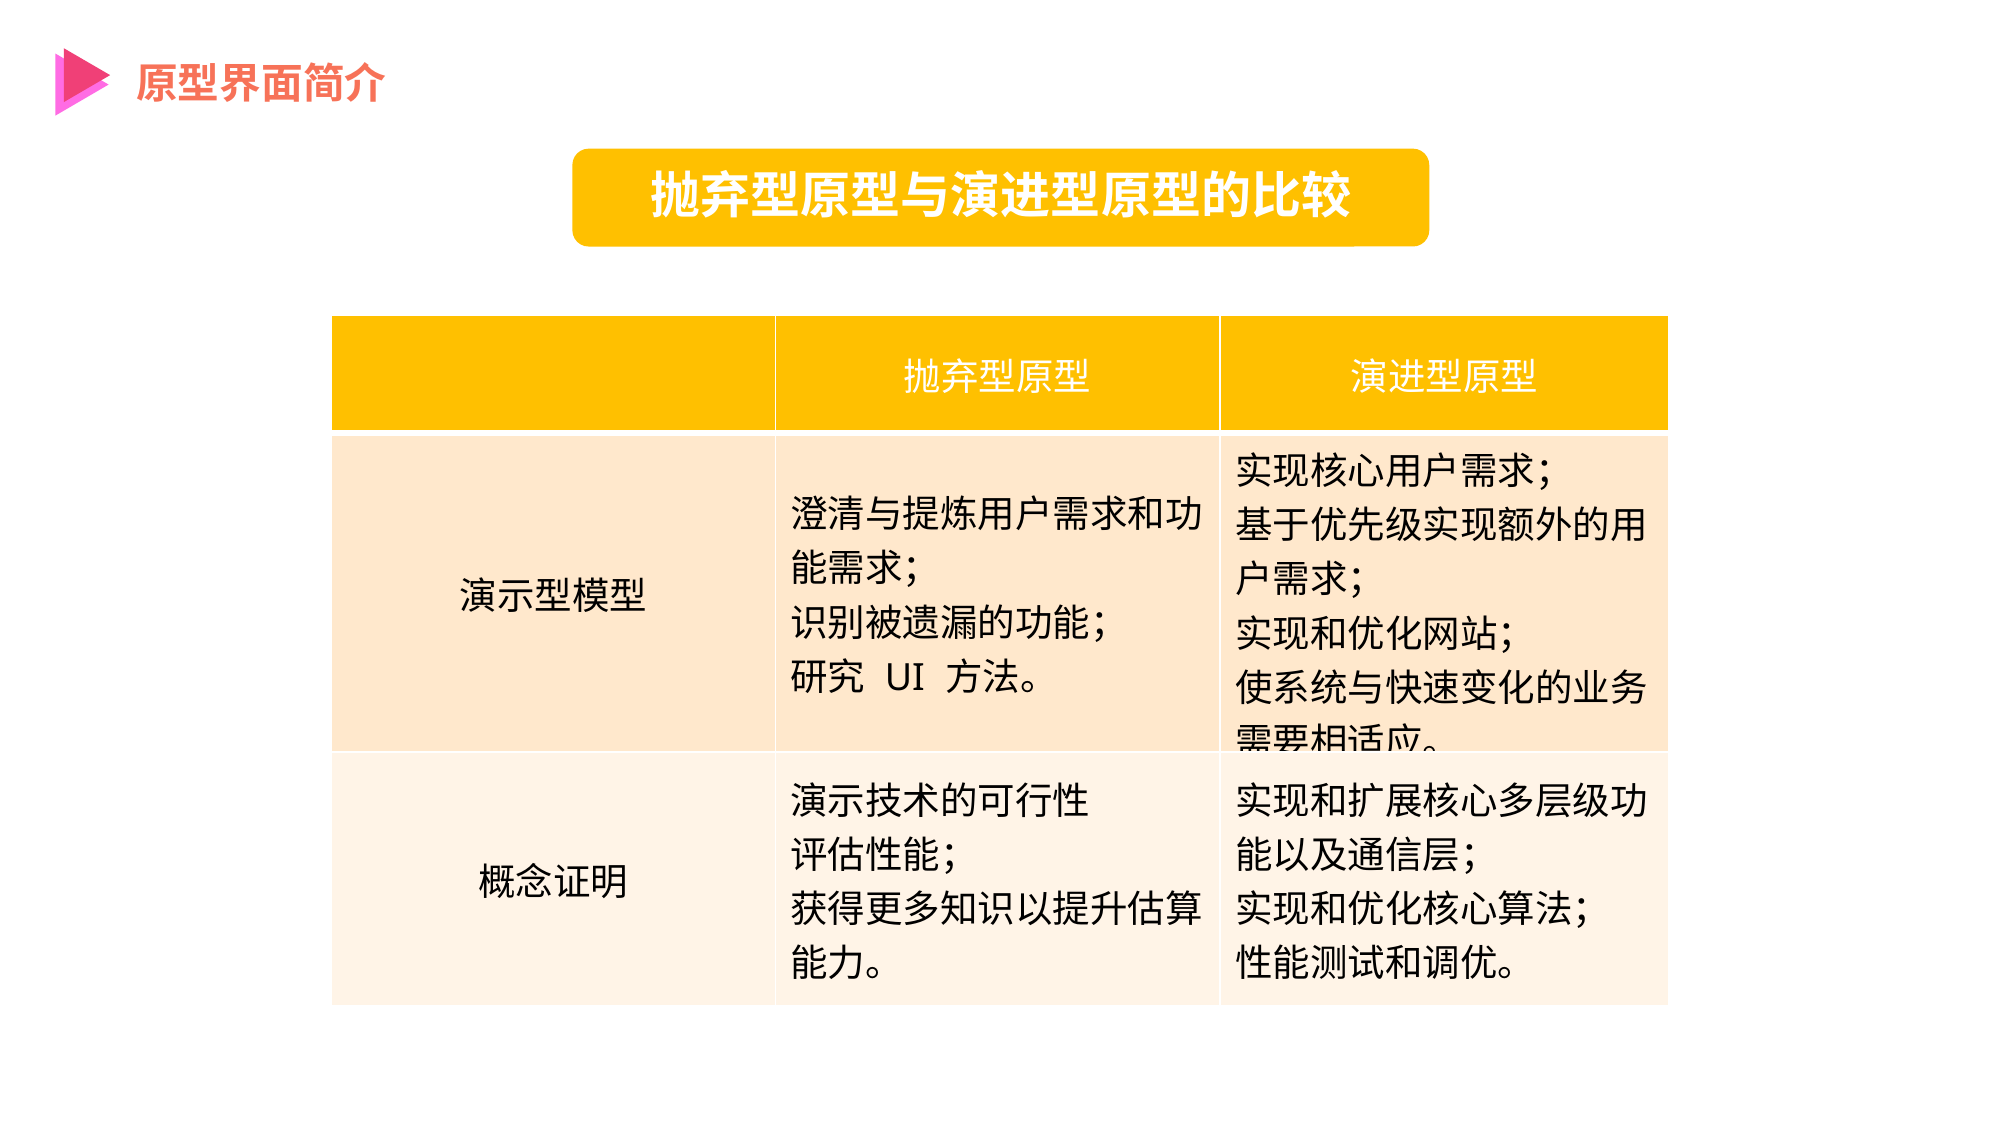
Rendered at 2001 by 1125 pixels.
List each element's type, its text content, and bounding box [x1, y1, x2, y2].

text_box 原型界面简介 [121, 48, 455, 114]
table_header [332, 316, 775, 430]
table_cell 概念证明 [332, 753, 775, 1005]
table_cell 演示技术的可行性 评估性能； 获得更多知识以提升估算能力。 [776, 753, 1219, 1005]
table_cell 澄清与提炼用户需求和功能需求； 识别被遗漏的功能； 研究 UI 方法。 [776, 436, 1219, 751]
table_header 演进型原型 [1221, 316, 1668, 430]
table_cell 演示型模型 [332, 436, 775, 751]
table_cell 实现核心用户需求； 基于优先级实现额外的用户需求； 实现和优化网站； 使系统与快速变化的业务需要相适应。 [1221, 436, 1668, 751]
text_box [560, 148, 1442, 247]
table_cell 实现和扩展核心多层级功能以及通信层； 实现和优化核心算法； 性能测试和调优。 [1221, 753, 1668, 1005]
table_header 抛弃型原型 [776, 316, 1219, 430]
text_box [55, 48, 111, 116]
